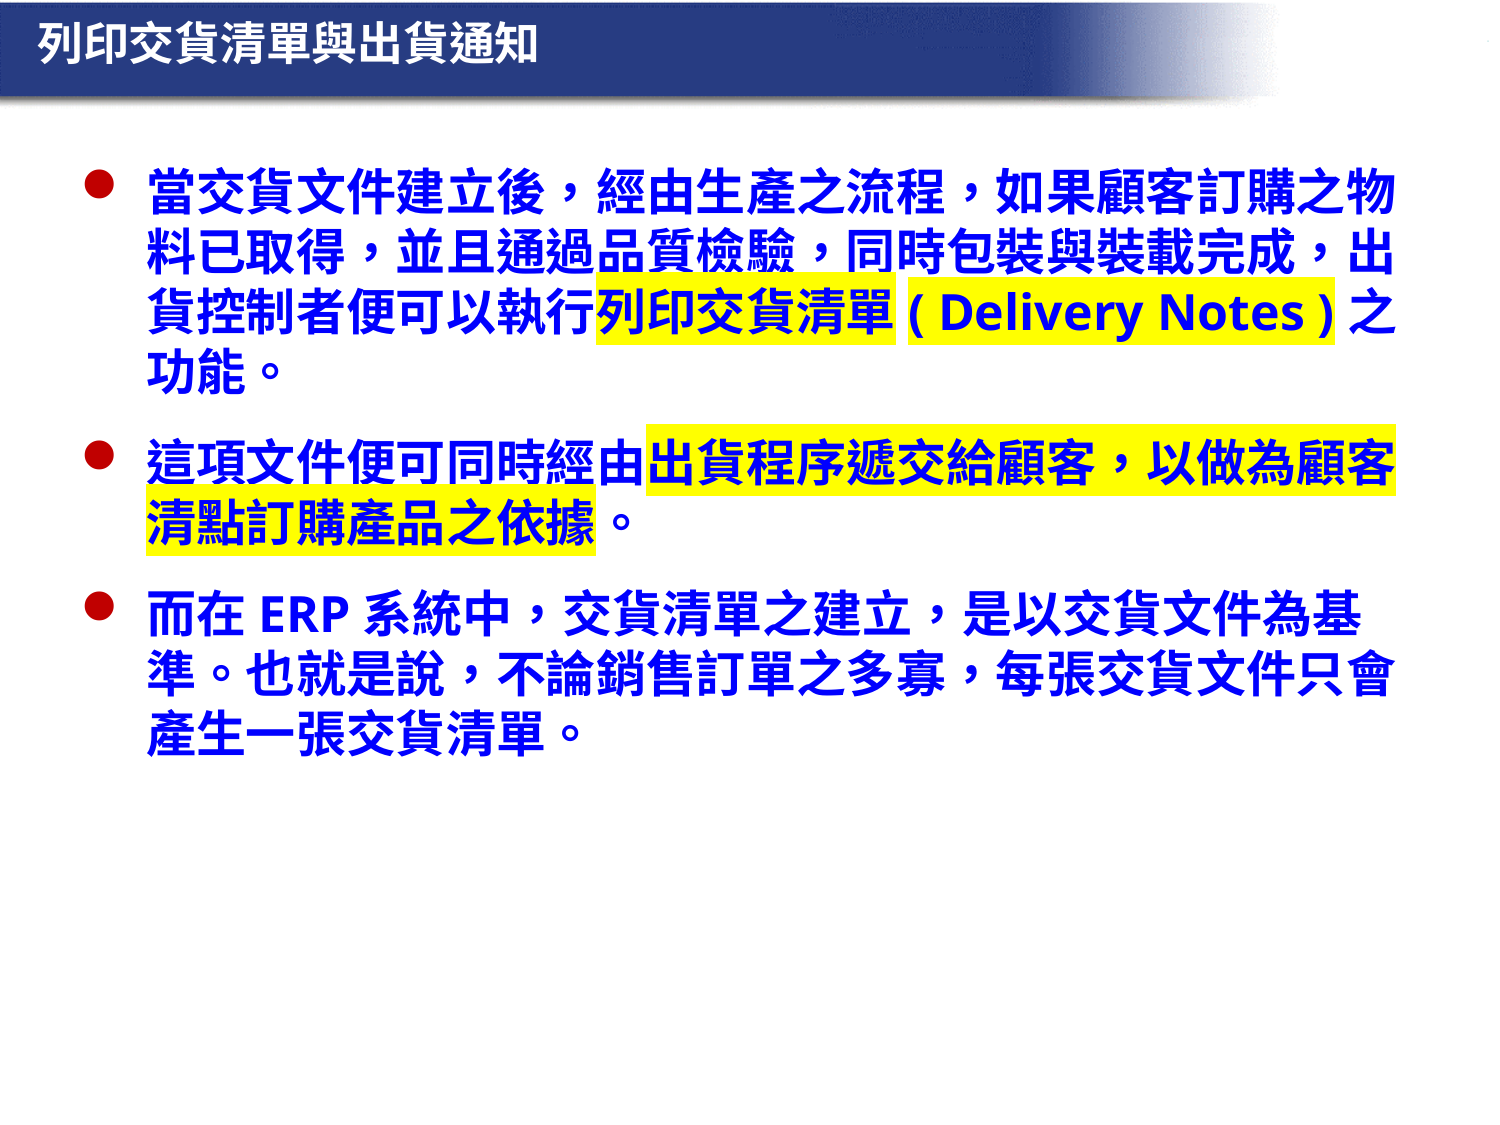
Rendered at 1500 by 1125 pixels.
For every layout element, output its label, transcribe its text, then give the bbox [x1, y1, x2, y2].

list 當交貨文件建立後，經由生產之流程，如果顧客訂購之物料已取得，並且通過品質檢驗，同時包裝與裝載完成，出貨控制者便可以執行列印交貨清單( Delivery Notes )之功能。 這項文件便可同時經由出貨程序遞交給顧客，以做為顧客清點訂購產品之依據。 而在ERP系統中，交貨清單之建立，是以交貨文件為基準。也就是說，不論銷售訂單之多寡，每張交貨文件只會產生一張交貨清單。 [80, 160, 1424, 1067]
title 列印交貨清單與出貨通知 [37, 0, 1163, 93]
picture [0, 0, 1500, 114]
